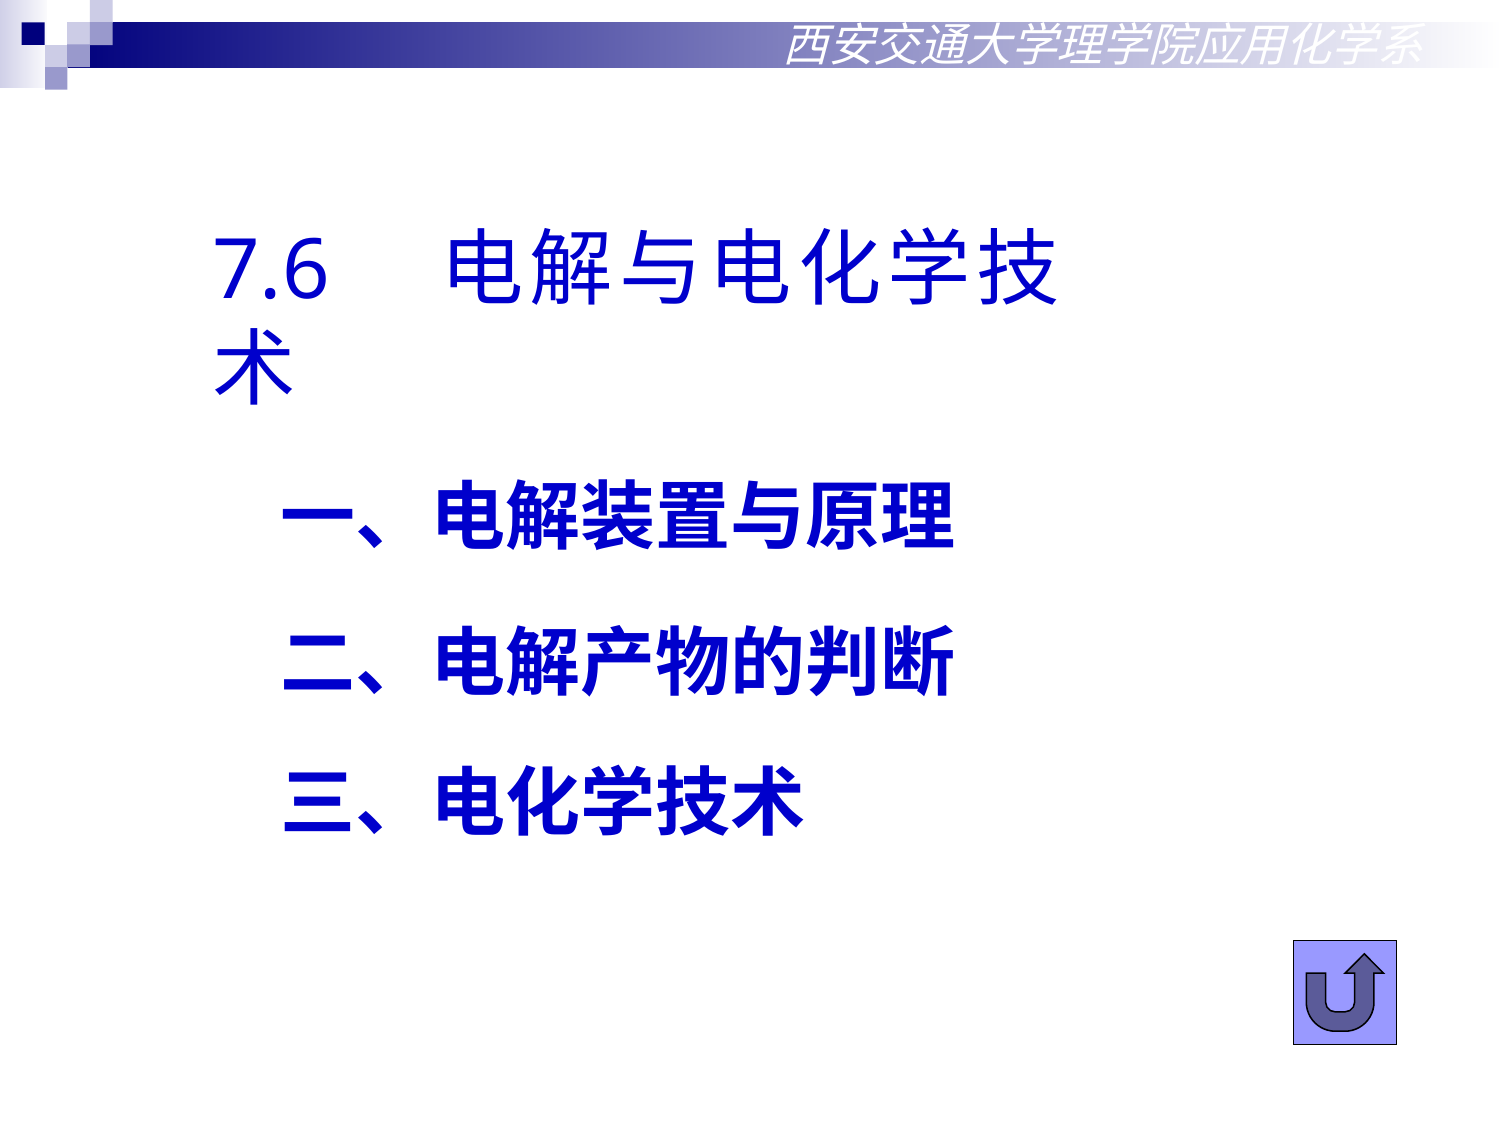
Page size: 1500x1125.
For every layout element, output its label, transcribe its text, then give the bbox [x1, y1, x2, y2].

title 7.6 电解与电化学技术 [123, 196, 1150, 335]
text_box [1293, 940, 1397, 1045]
text_box 西安交通大学理学院应用化学系 [767, 8, 1500, 78]
list 一、电解装置与原理 二、电解产物的判断 三、电化学技术 [265, 460, 1081, 906]
